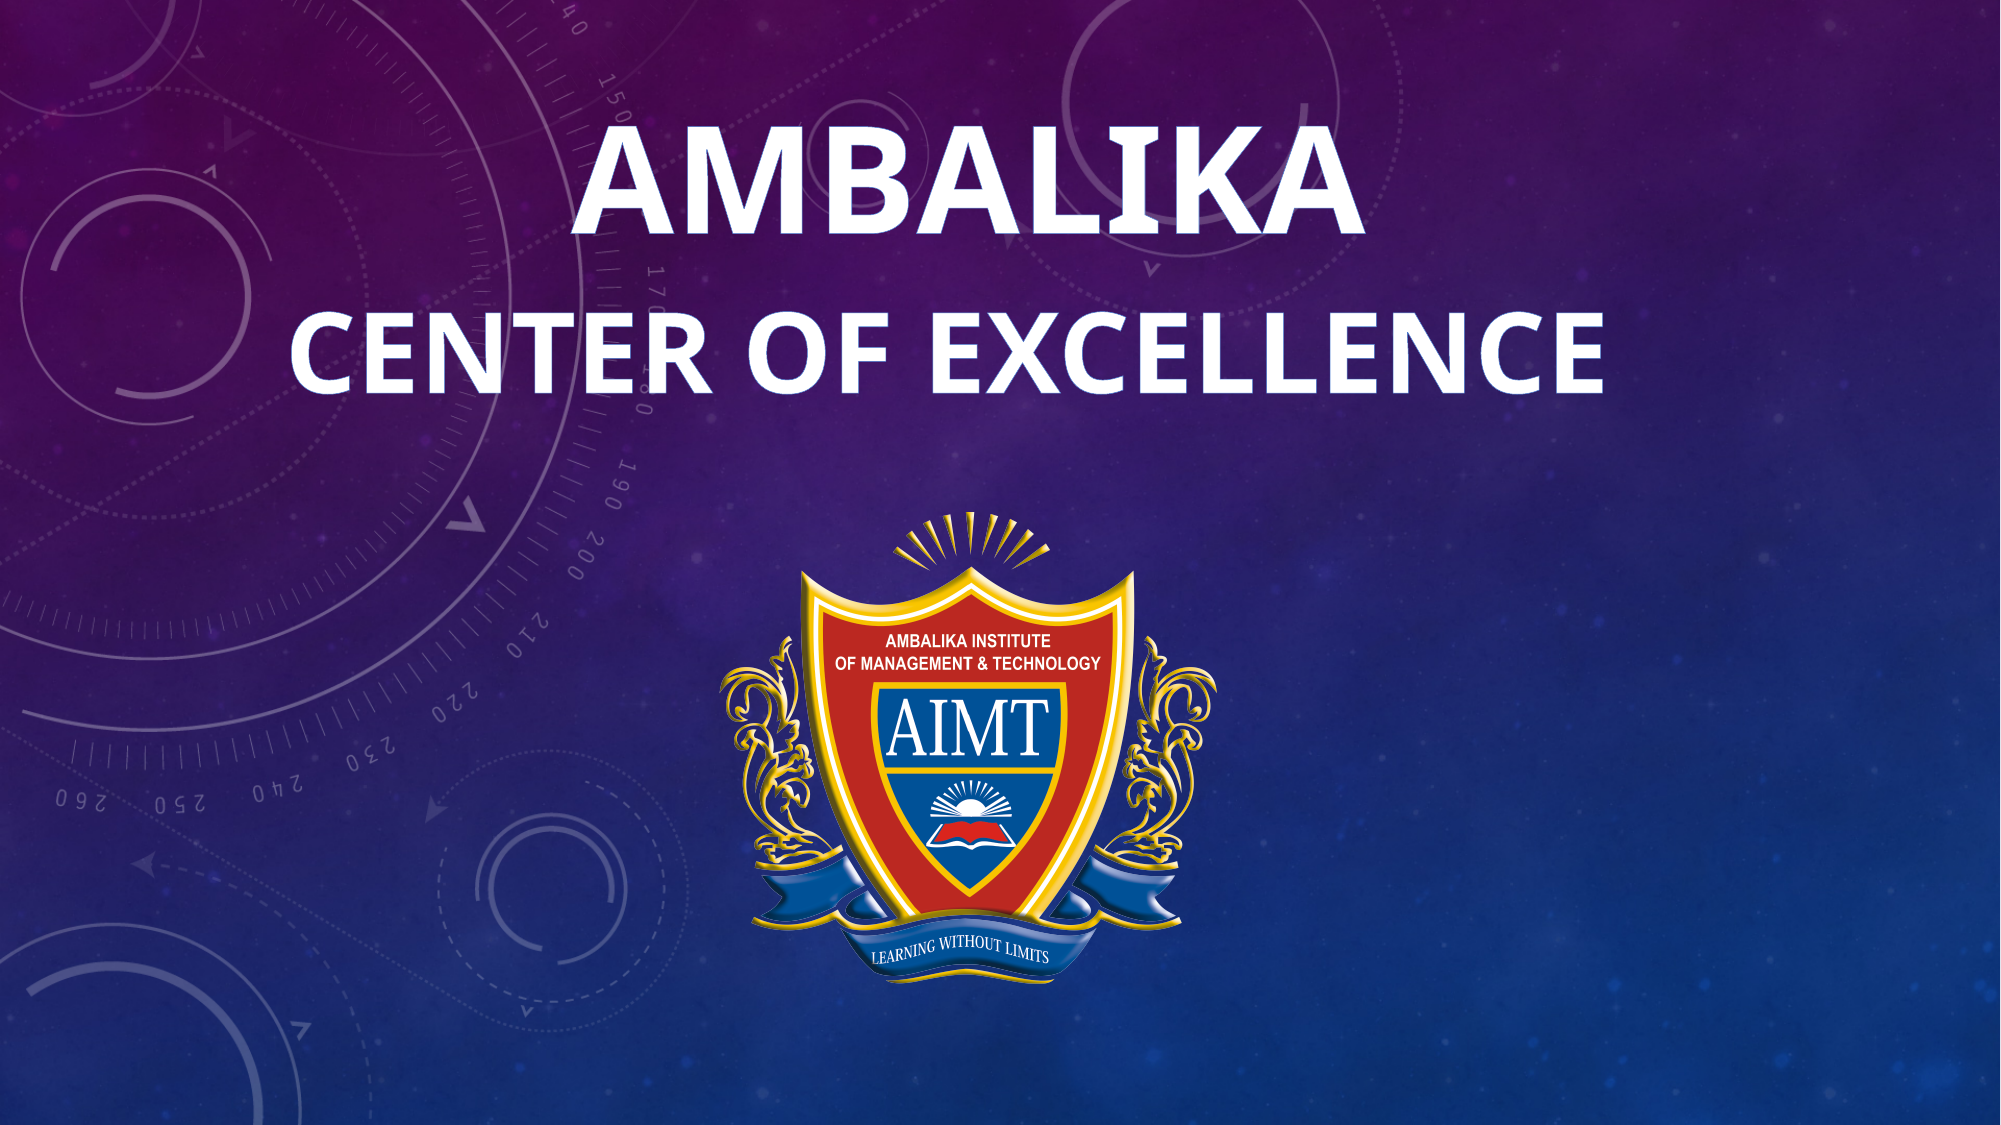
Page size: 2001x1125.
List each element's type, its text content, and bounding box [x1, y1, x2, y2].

picture [0, 0, 2001, 1125]
text_box CENTER OF EXCELLENCE [264, 273, 1631, 424]
text_box AMBALIKA [555, 76, 1381, 272]
